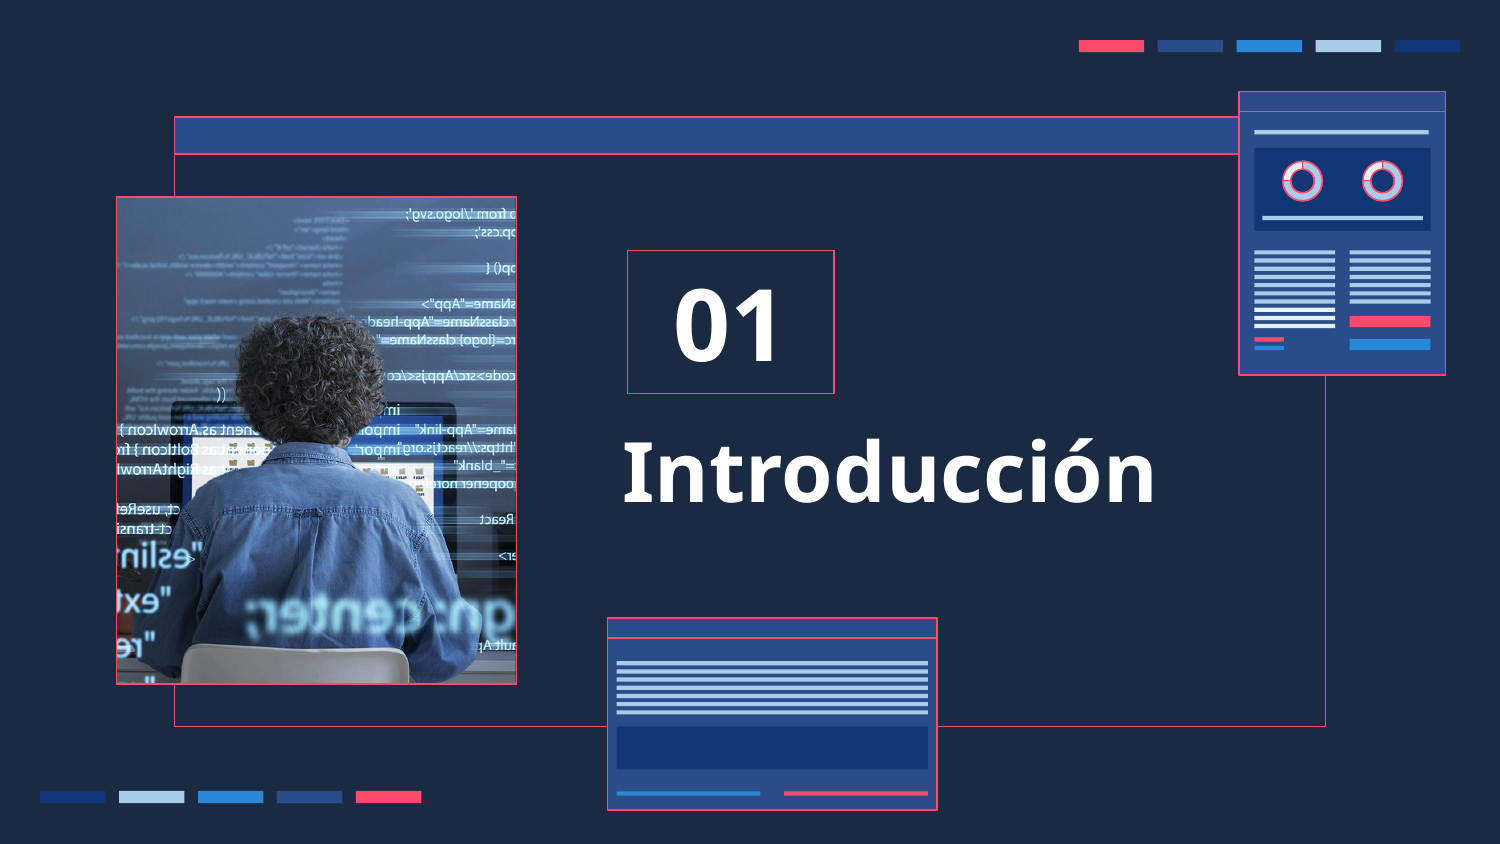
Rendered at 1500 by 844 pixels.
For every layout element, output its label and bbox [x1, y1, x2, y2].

text_box [1239, 91, 1447, 376]
text_box [607, 617, 938, 811]
text_box [174, 116, 1326, 727]
picture [116, 197, 516, 684]
